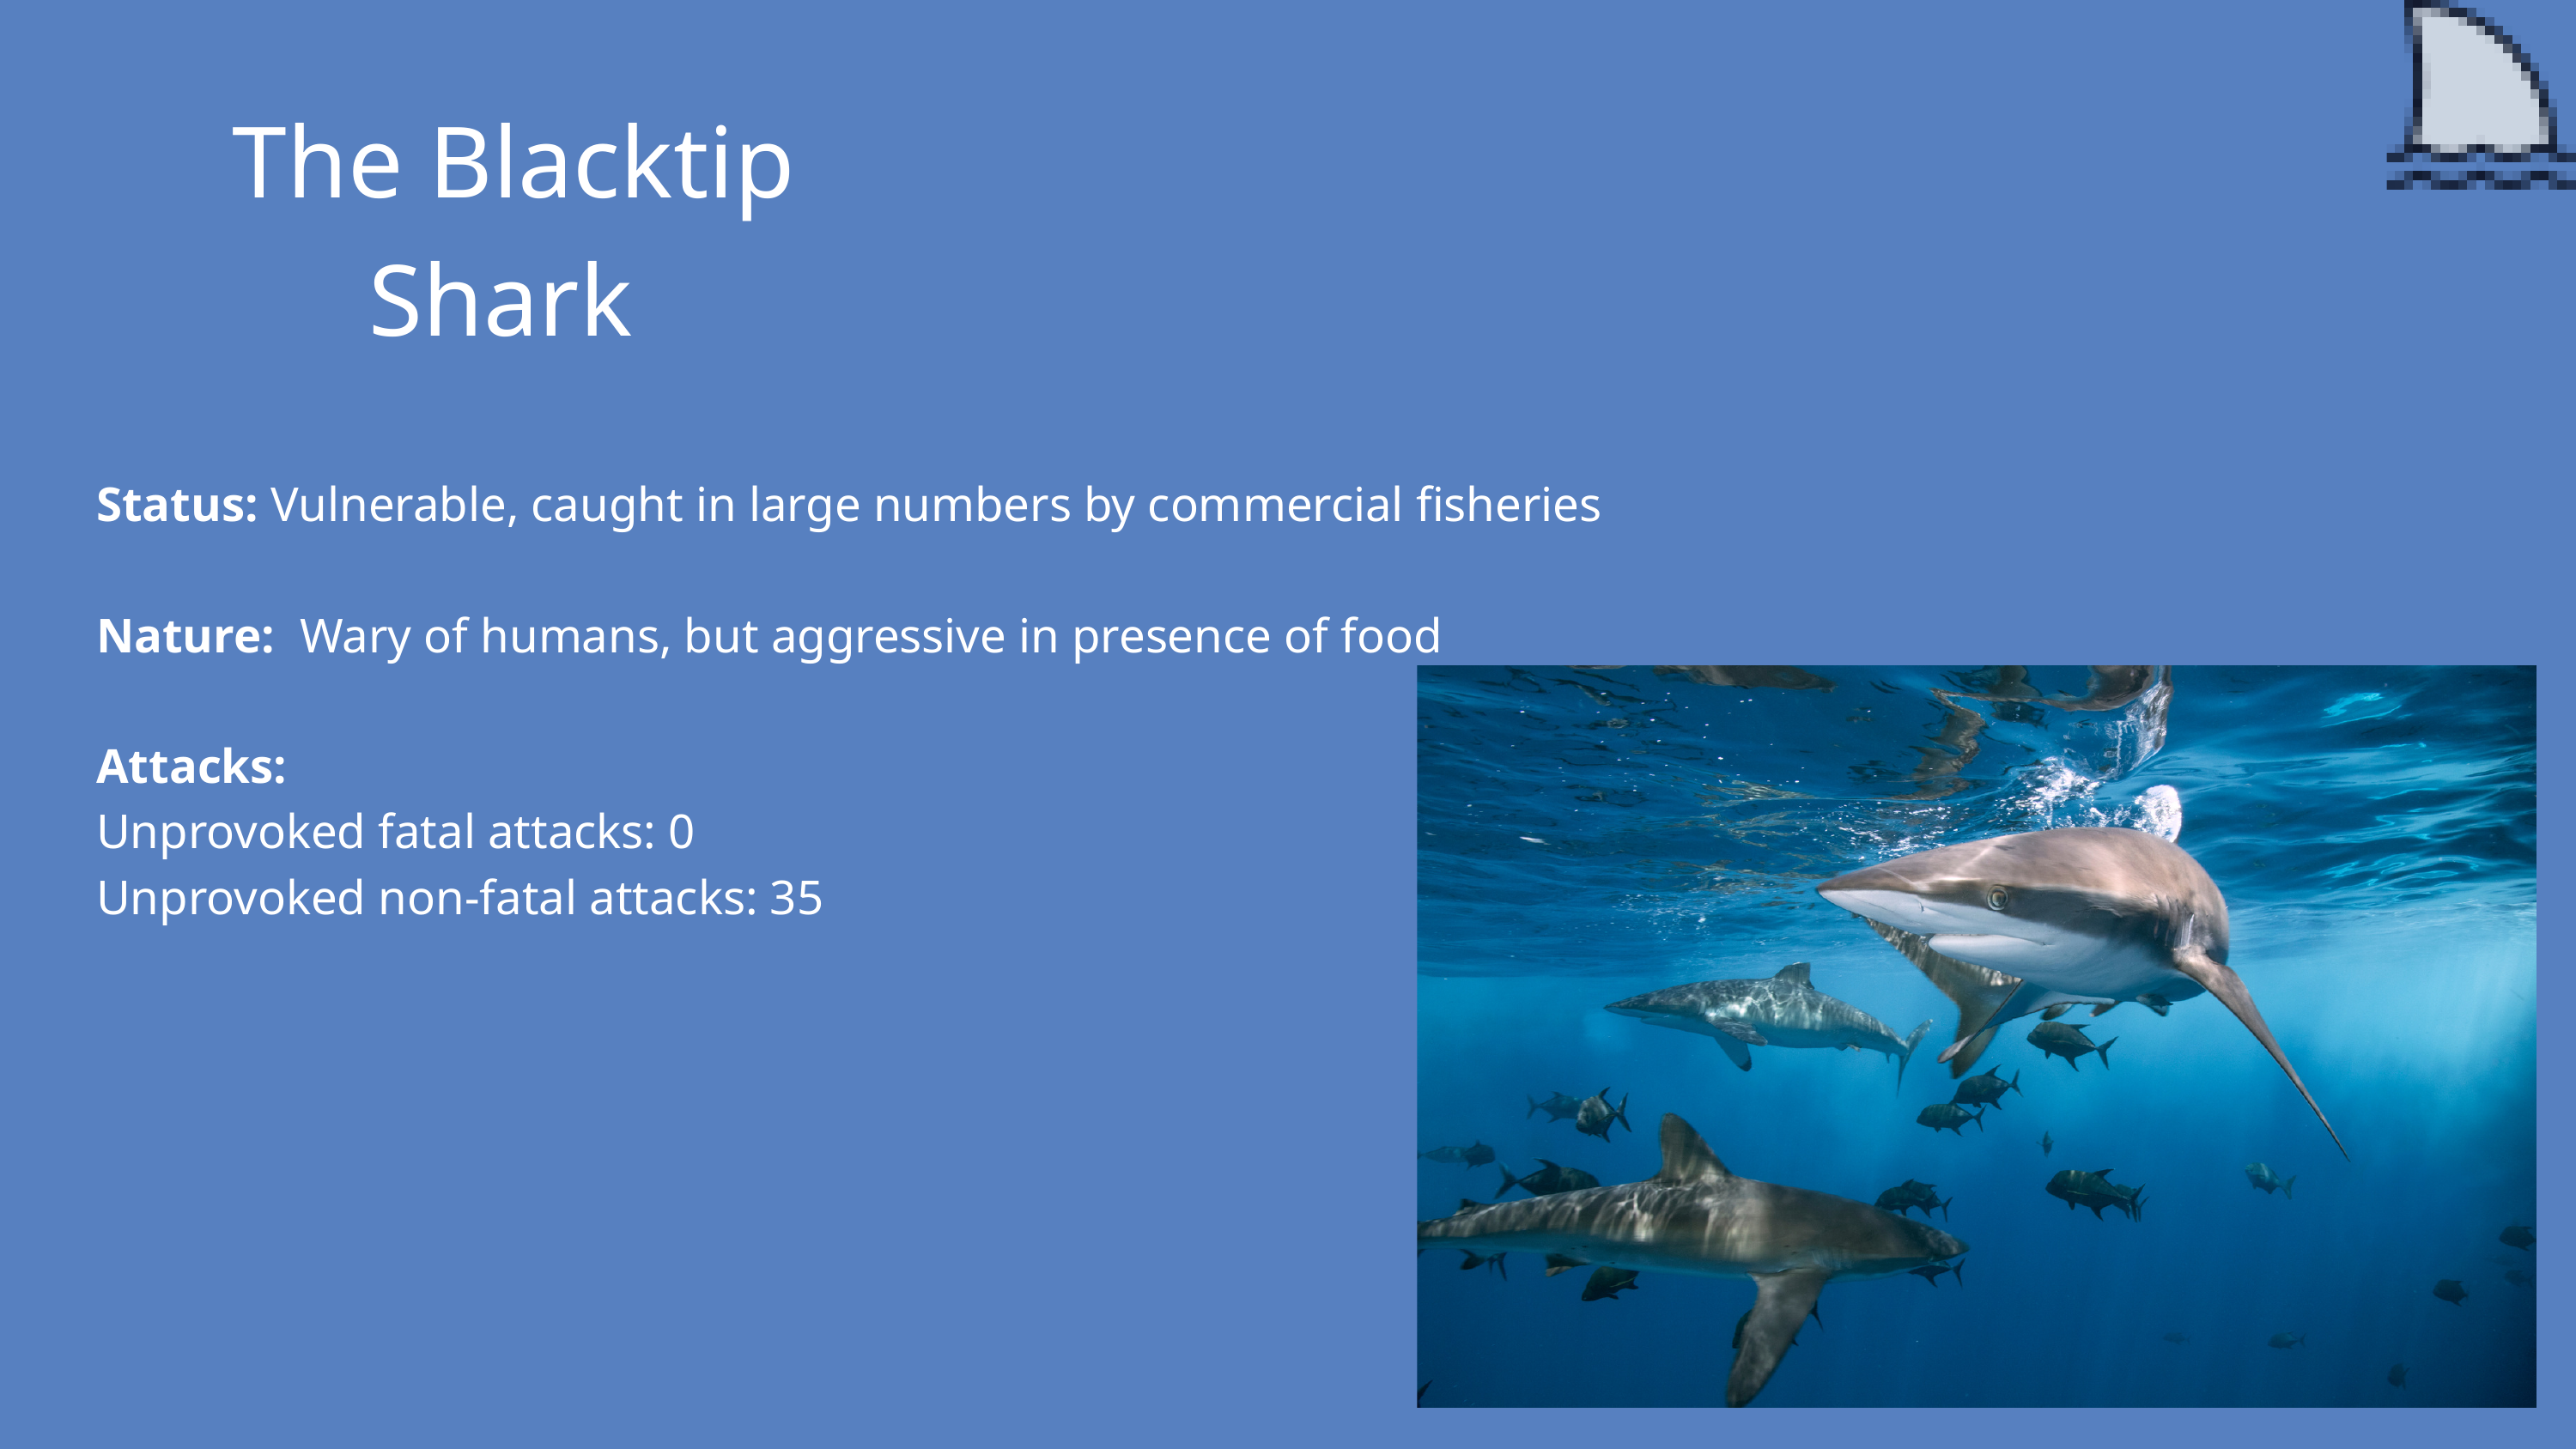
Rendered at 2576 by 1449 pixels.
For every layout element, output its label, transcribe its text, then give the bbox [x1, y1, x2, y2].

text_box [2386, 0, 2576, 190]
text_box The Blacktip Shark [96, 79, 932, 356]
text_box [1417, 665, 2537, 1408]
text_box Status: Vulnerable, caught in large numbers by commercial fisheries Nature: Wary of humans, but aggressive in presence of food Attacks: Unprovoked fatal attacks: 0 Unprovoked non-fatal attacks: 35 [96, 465, 1739, 924]
